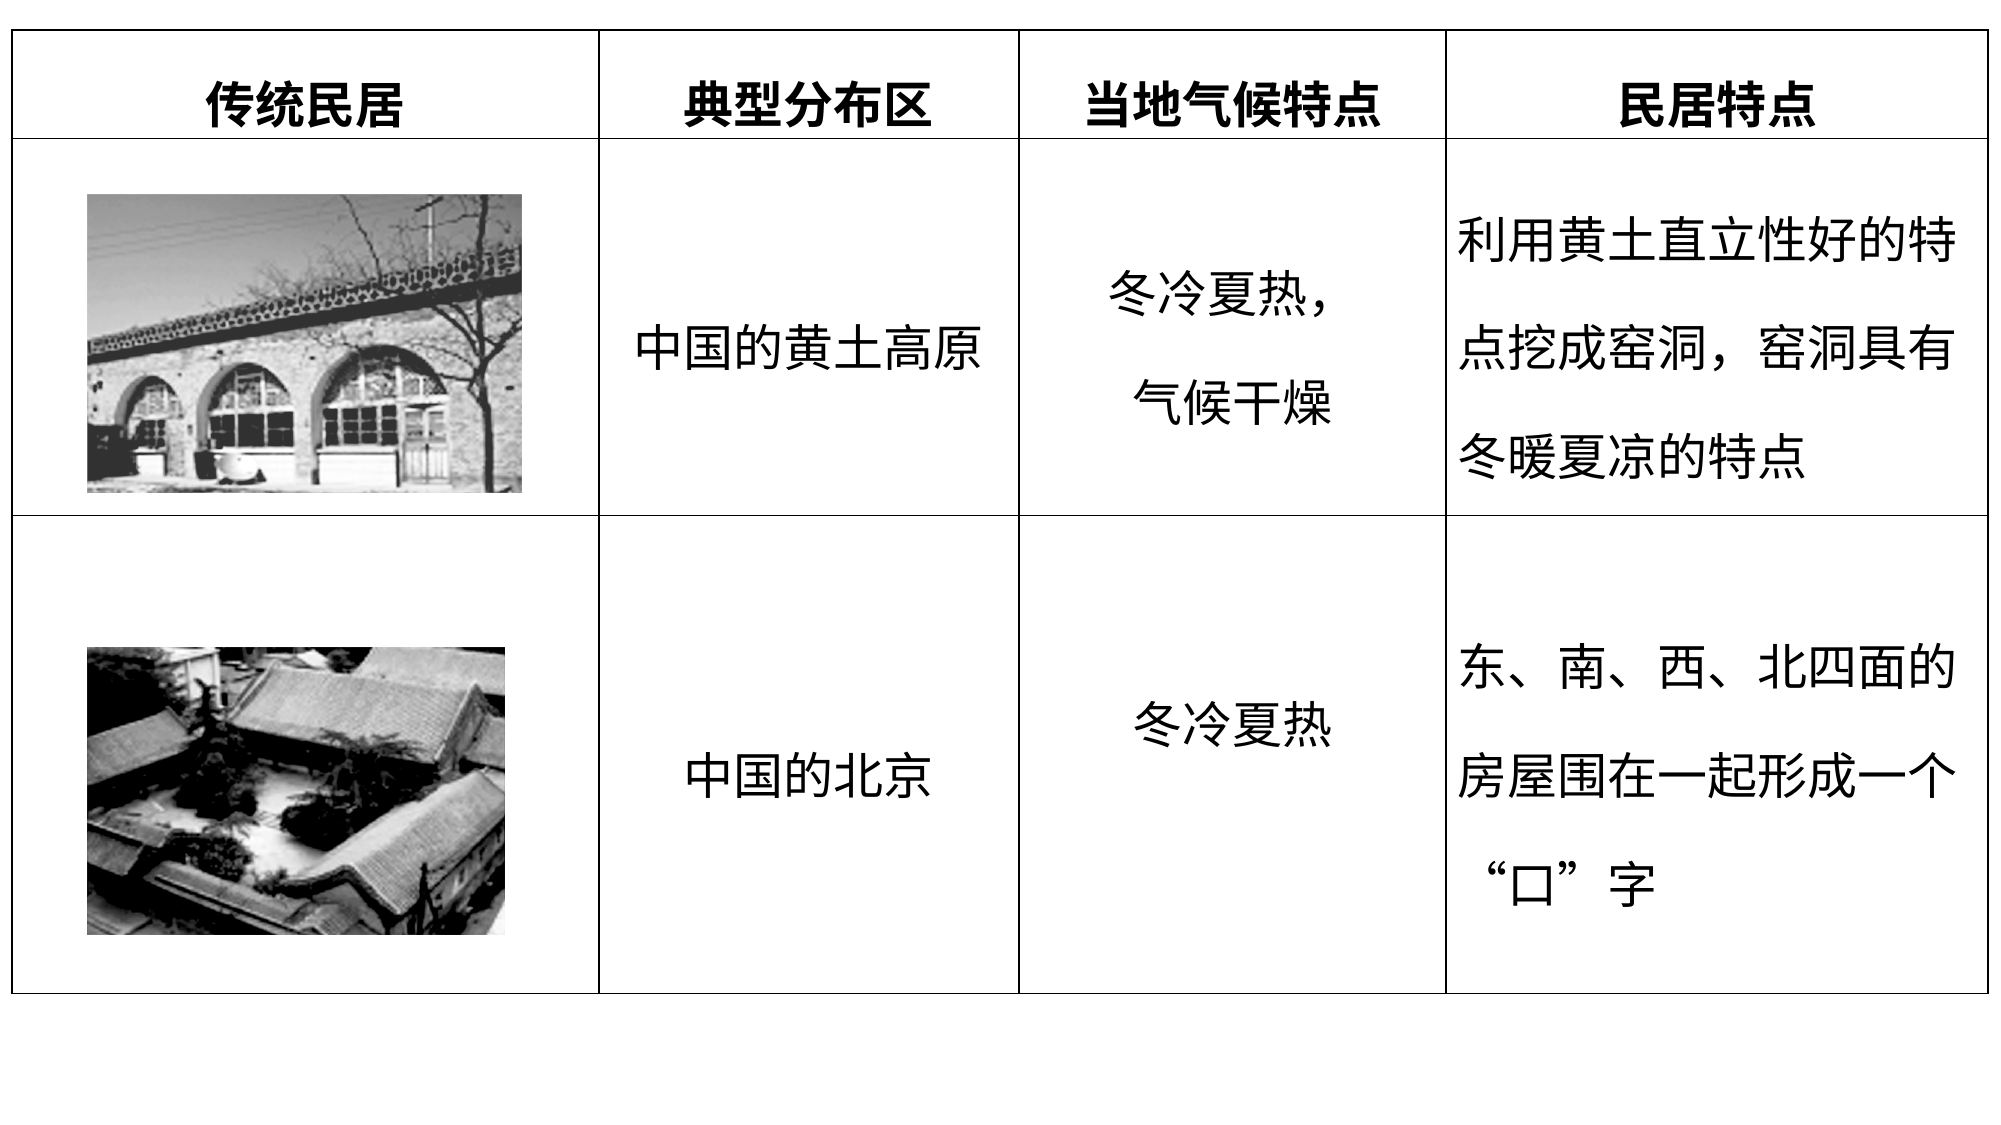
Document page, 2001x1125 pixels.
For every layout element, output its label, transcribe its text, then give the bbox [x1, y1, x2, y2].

picture [87, 647, 505, 935]
table_header 当地气候特点 [1020, 31, 1445, 138]
table_cell 东、南、西、北四面的房屋围在一起形成一个“口”字 [1447, 516, 1987, 993]
table_header 典型分布区 [600, 31, 1018, 138]
table_cell [13, 516, 598, 993]
table_cell 中国的黄土高原 [600, 139, 1018, 515]
table_cell 冬冷夏热 [1020, 516, 1445, 993]
table_cell 冬冷夏热， 气候干燥 [1020, 139, 1445, 515]
table_header 传统民居 [13, 31, 598, 138]
table_cell 中国的北京 [600, 516, 1018, 993]
table_header 民居特点 [1447, 31, 1987, 138]
picture [87, 194, 522, 493]
table_cell 利用黄土直立性好的特点挖成窑洞，窑洞具有冬暖夏凉的特点 [1447, 139, 1987, 515]
table_cell [13, 139, 598, 515]
